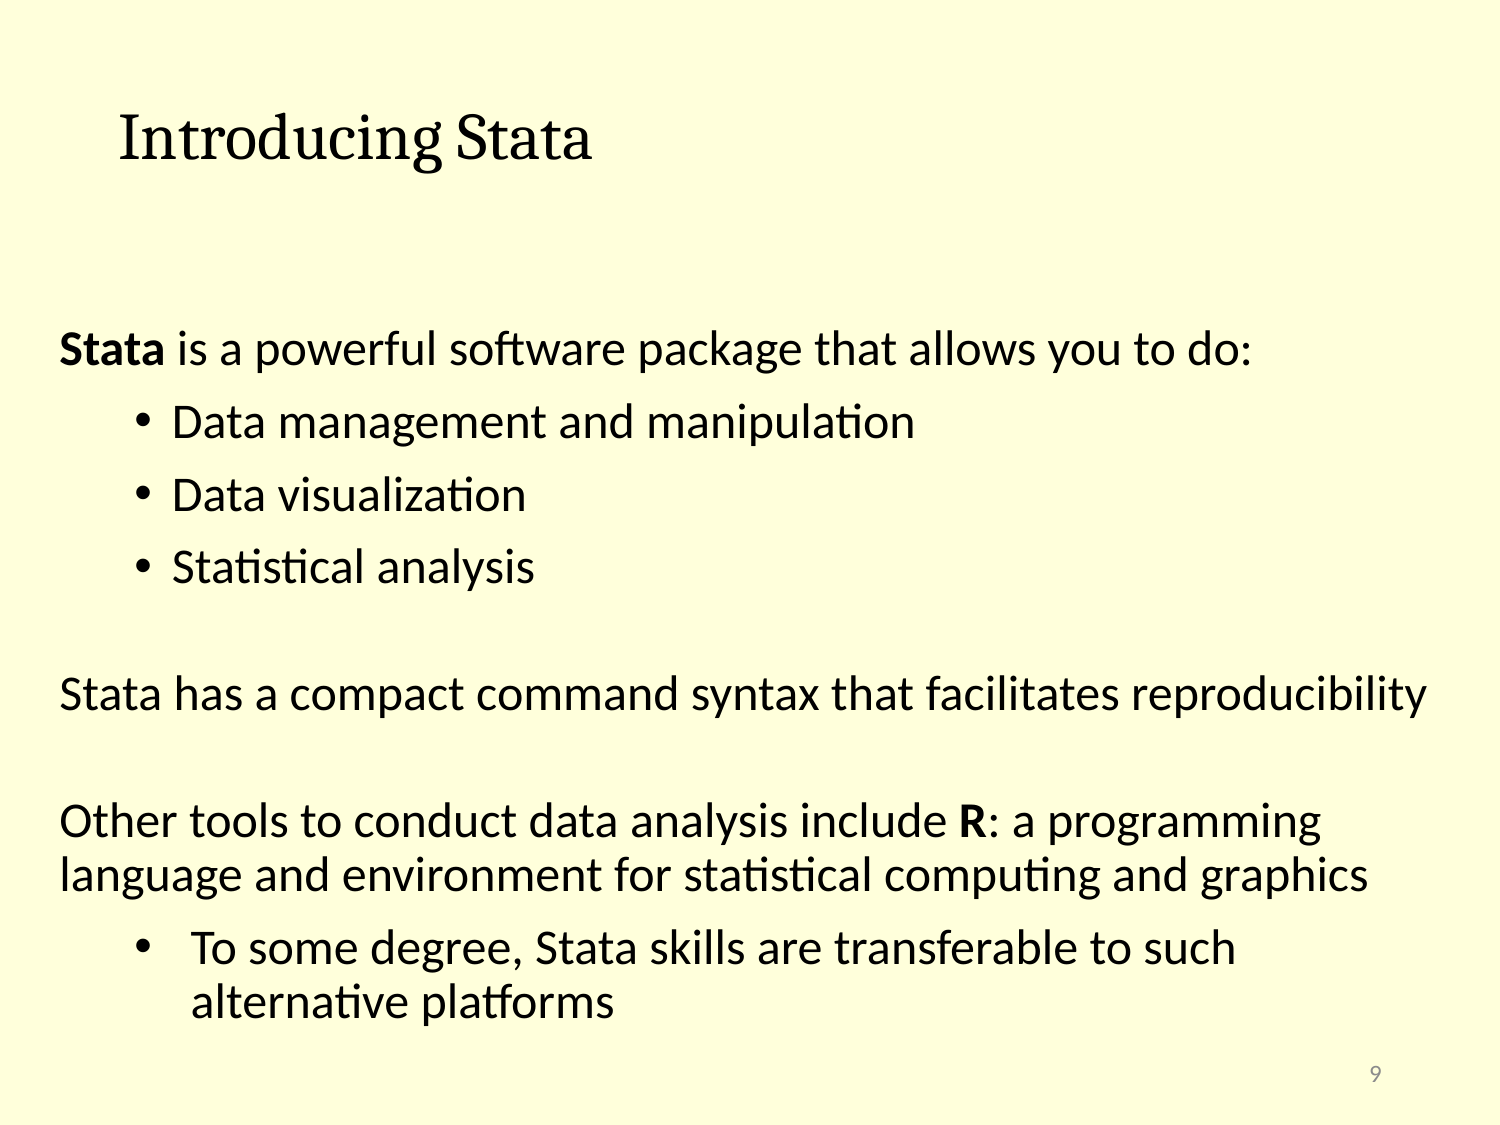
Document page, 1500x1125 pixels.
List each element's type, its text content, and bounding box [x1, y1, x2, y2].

slide_number 9 [1059, 1042, 1397, 1103]
list Stata is a powerful software package that allows you to do: Data management and manipulation Data visualization Statistical analysis Stata has a compact command syntax that facilitates reproducibility Other tools to conduct data analysis include R: a programming language and environment for statistical computing and graphics To some degree, Stata skills are transferable to such alternative platforms [44, 236, 1462, 768]
title Introducing Stata [103, 29, 1397, 247]
